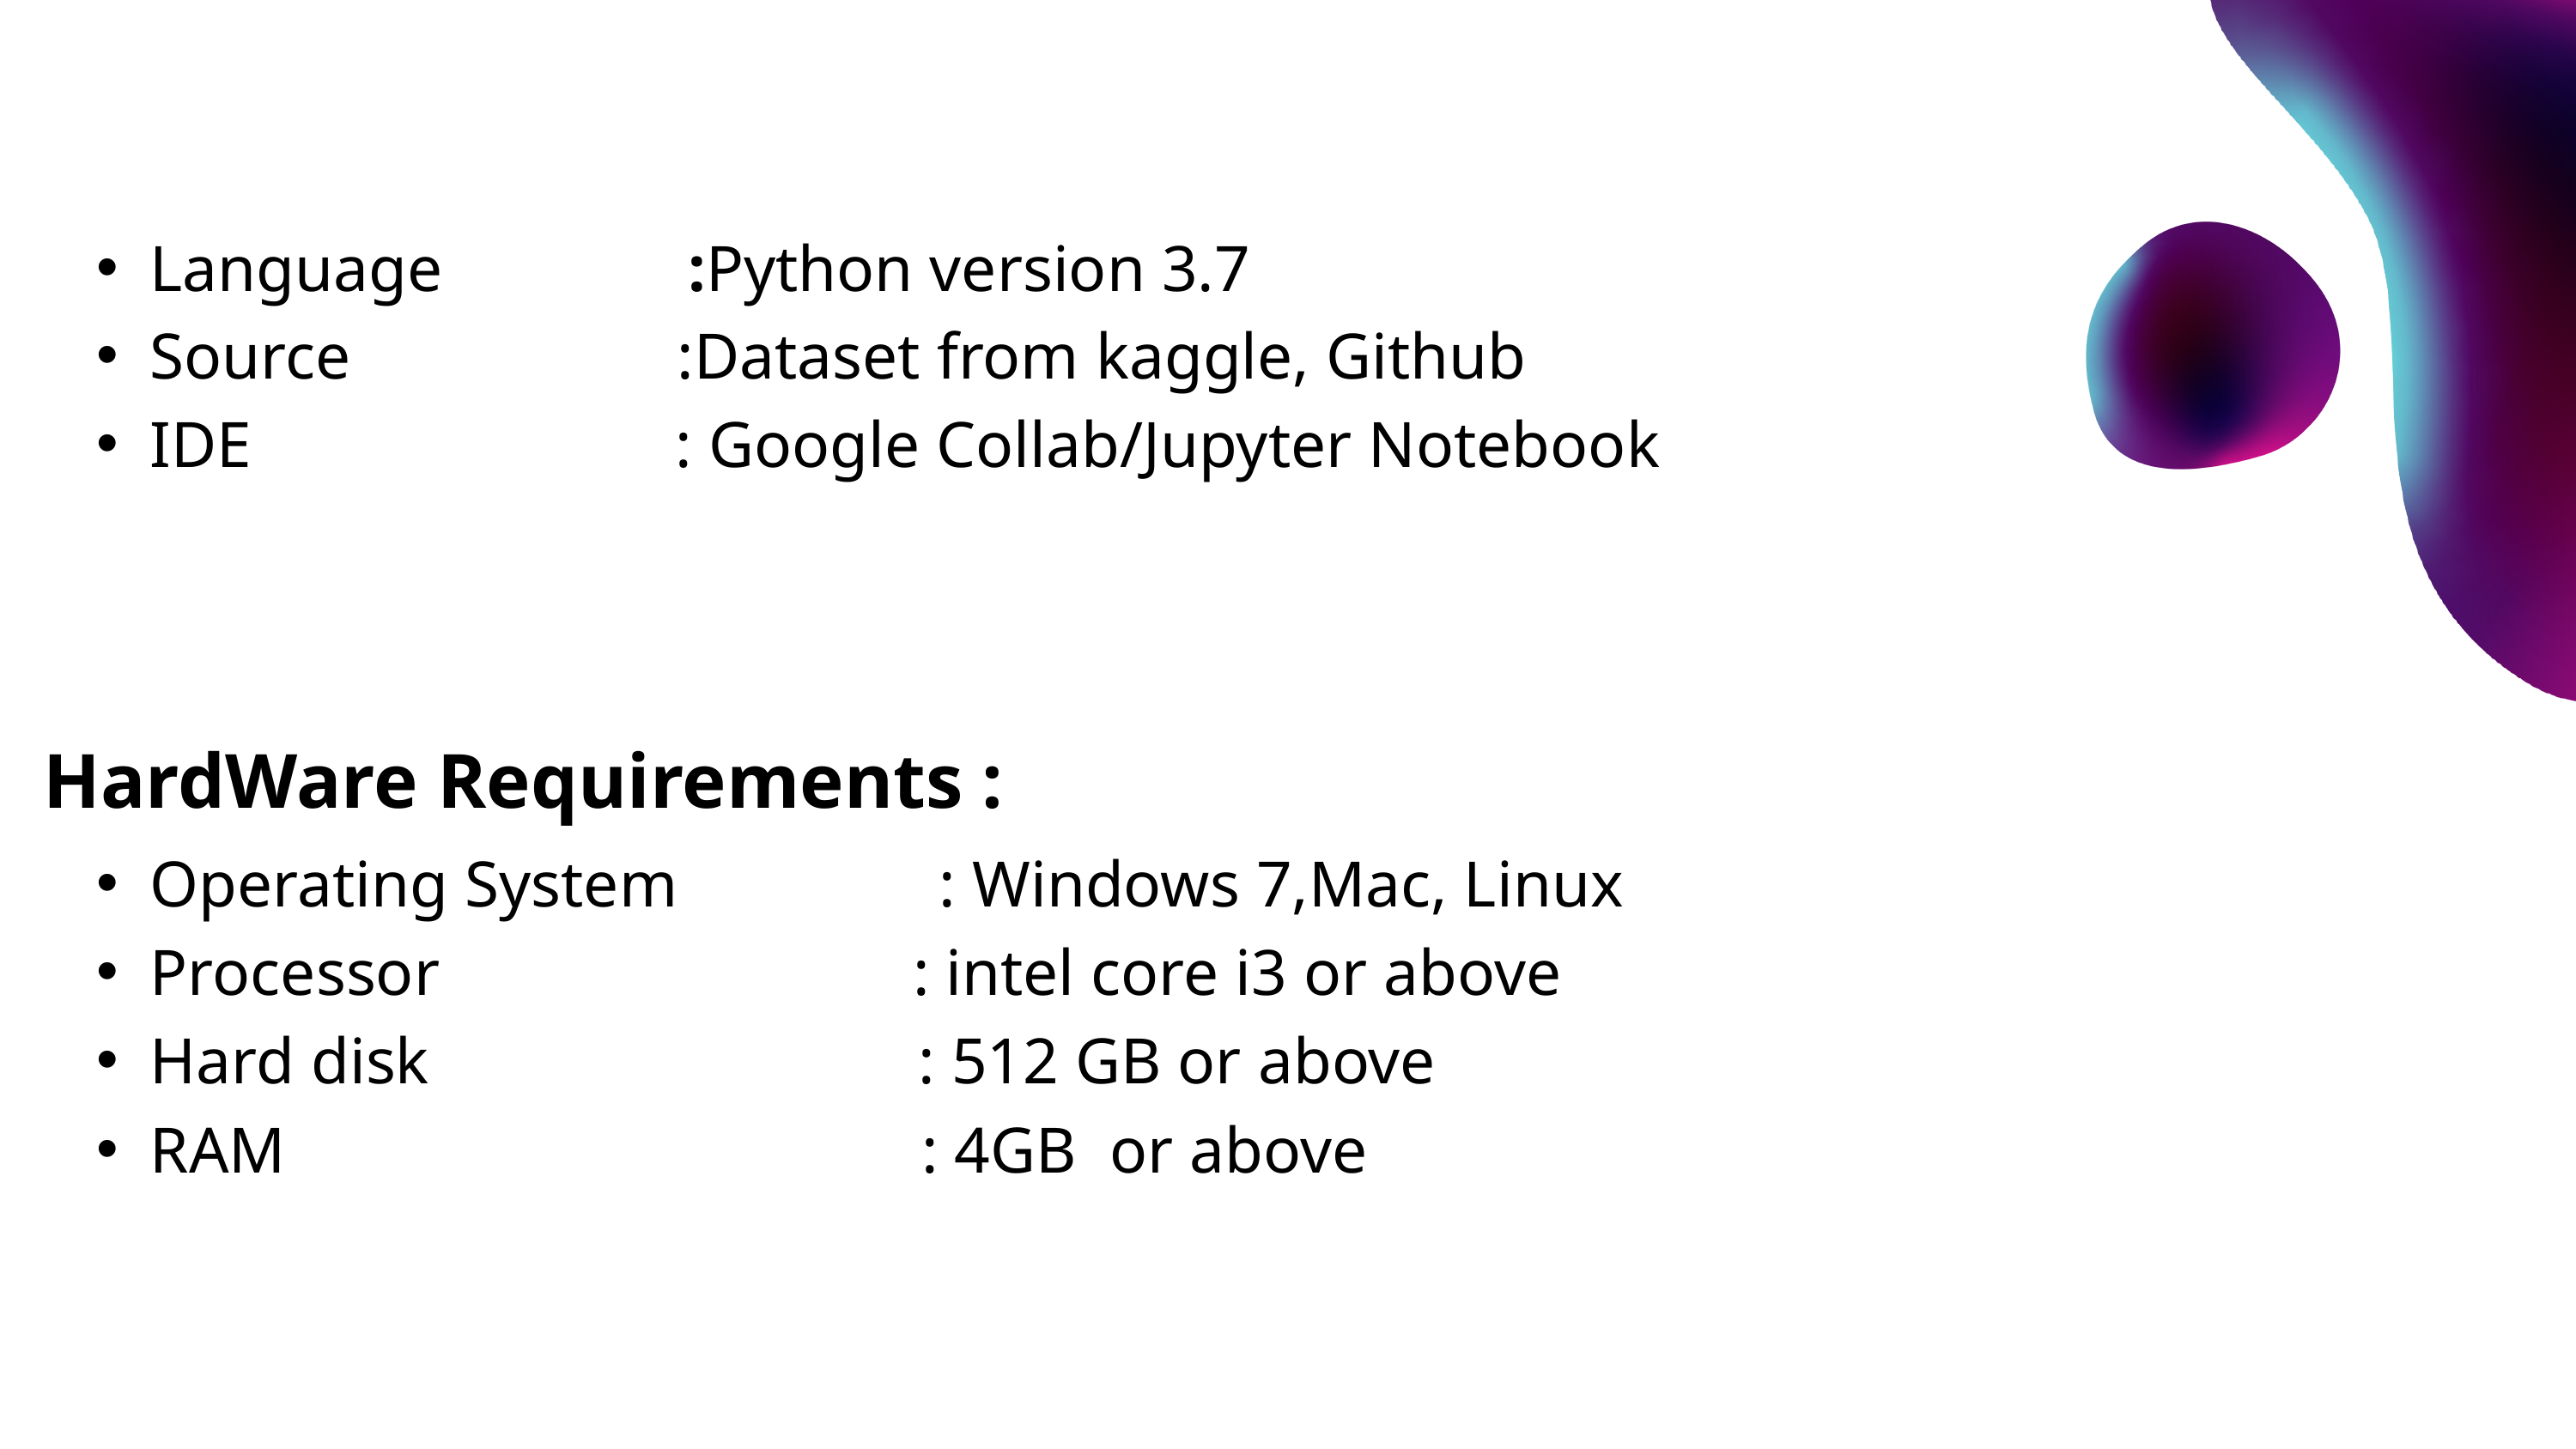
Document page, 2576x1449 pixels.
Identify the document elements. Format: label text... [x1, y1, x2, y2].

text_box Language :Python version 3.7 Source :Dataset from kaggle, Github IDE : Google Collab/Jupyter Notebook [43, 177, 1965, 515]
picture [1978, 0, 2576, 715]
text_box Operating System : Windows 7,Mac, Linux Processor : intel core i3 or above Hard disk : 512 GB or above RAM : 4GB or above [43, 791, 1965, 1185]
text_box HardWare Requirements : [43, 718, 1455, 791]
